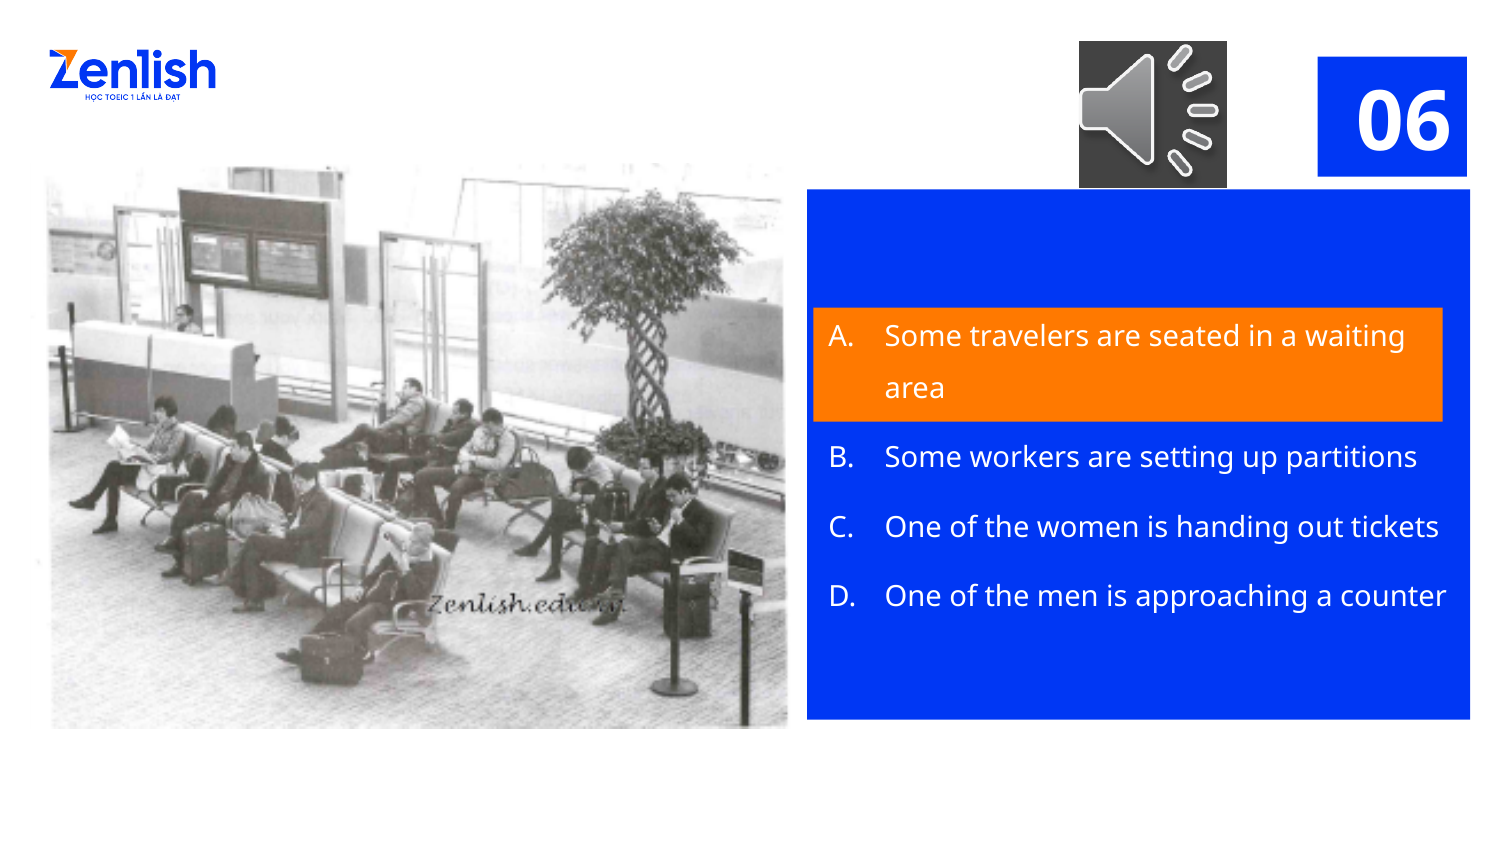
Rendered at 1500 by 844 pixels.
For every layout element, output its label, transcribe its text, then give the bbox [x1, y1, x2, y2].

picture [29, 163, 802, 730]
picture [33, 0, 246, 149]
picture [1077, 39, 1228, 190]
text_box 06 [1317, 56, 1467, 177]
text_box Some travelers are seated in a waiting area Some workers are setting up partitions One of the women is handing out tickets One of the men is approaching a counter [813, 292, 1477, 620]
text_box [806, 187, 1472, 722]
